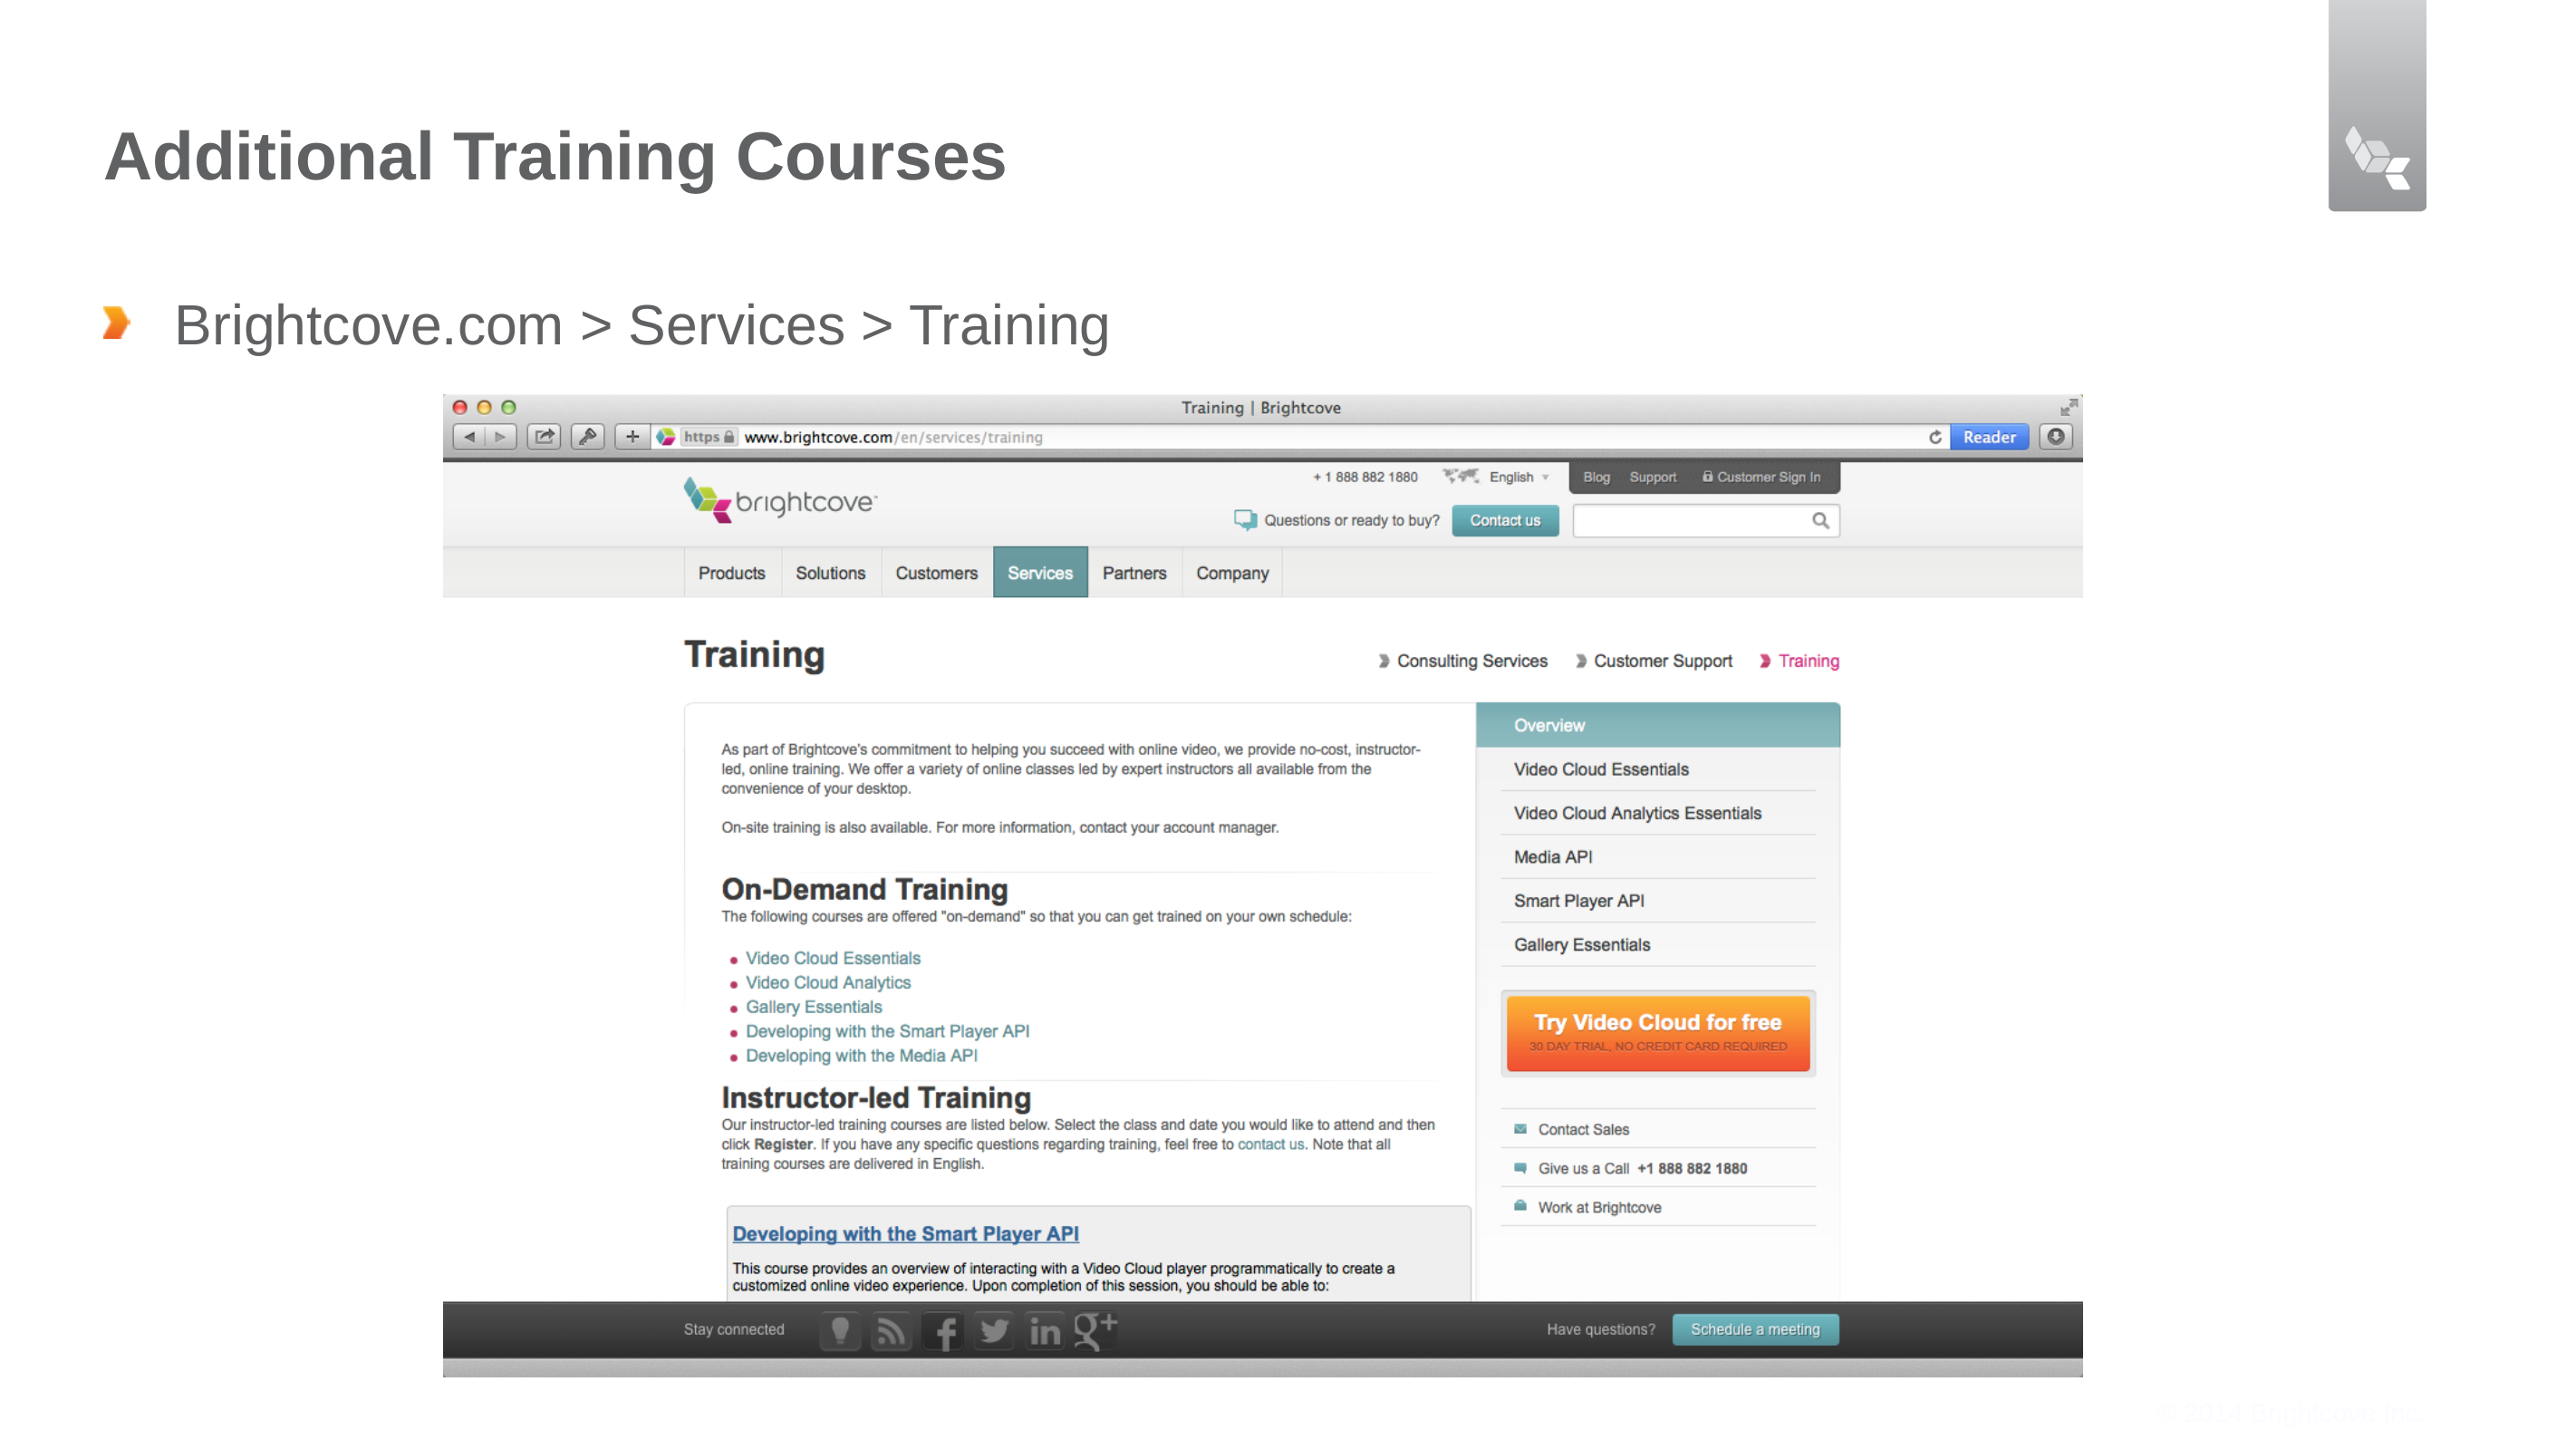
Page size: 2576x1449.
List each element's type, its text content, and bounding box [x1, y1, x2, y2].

title Additional Training Courses [80, 44, 2270, 260]
text_box Brightcove.com > Services > Training [80, 284, 2441, 1206]
picture [103, 306, 130, 339]
picture [442, 393, 2083, 1377]
